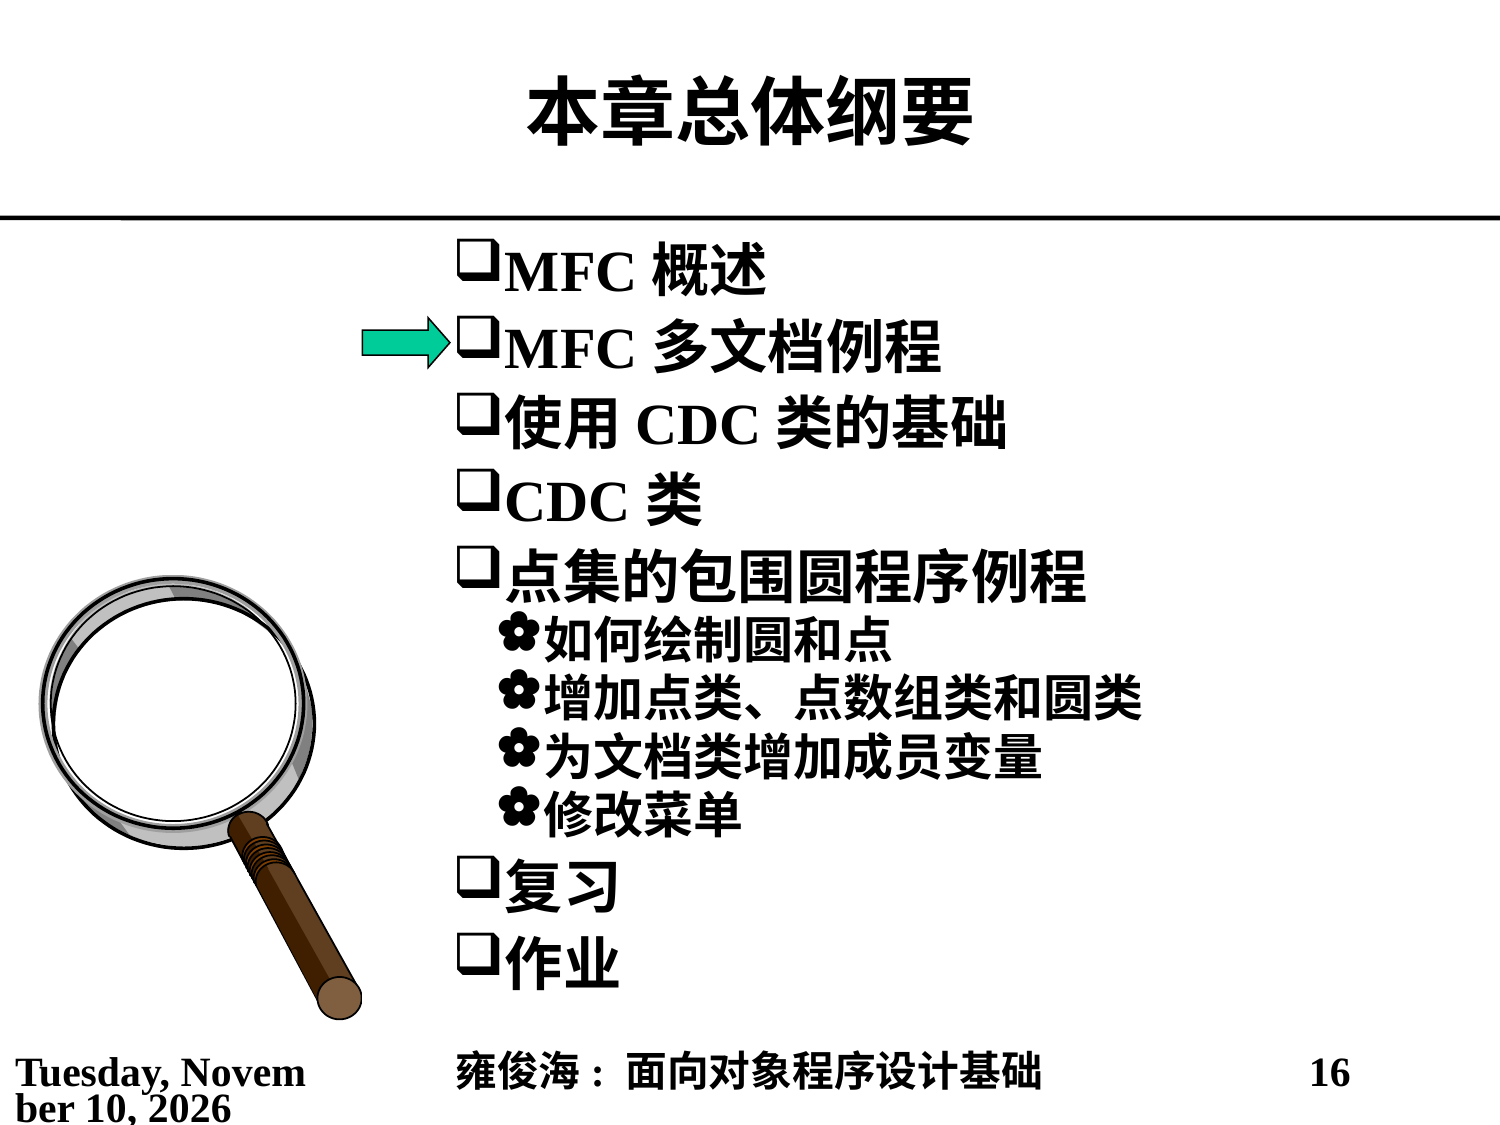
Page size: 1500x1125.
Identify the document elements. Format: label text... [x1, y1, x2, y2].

text_box [362, 317, 450, 368]
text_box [37, 574, 363, 1022]
slide_number 16 [1161, 1042, 1499, 1103]
list MFC概述 MFC多文档例程 使用CDC类的基础 CDC类 点集的包围圆程序例程 如何绘制圆和点 增加点类、点数组类和圆类 为文档类增加成员变量 修改菜单 复习 作业 [437, 239, 1425, 1042]
title 本章总体纲要 [0, 0, 1500, 217]
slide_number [0, 1042, 337, 1103]
footer 雍俊海: 面向对象程序设计基础 [337, 1042, 1161, 1103]
